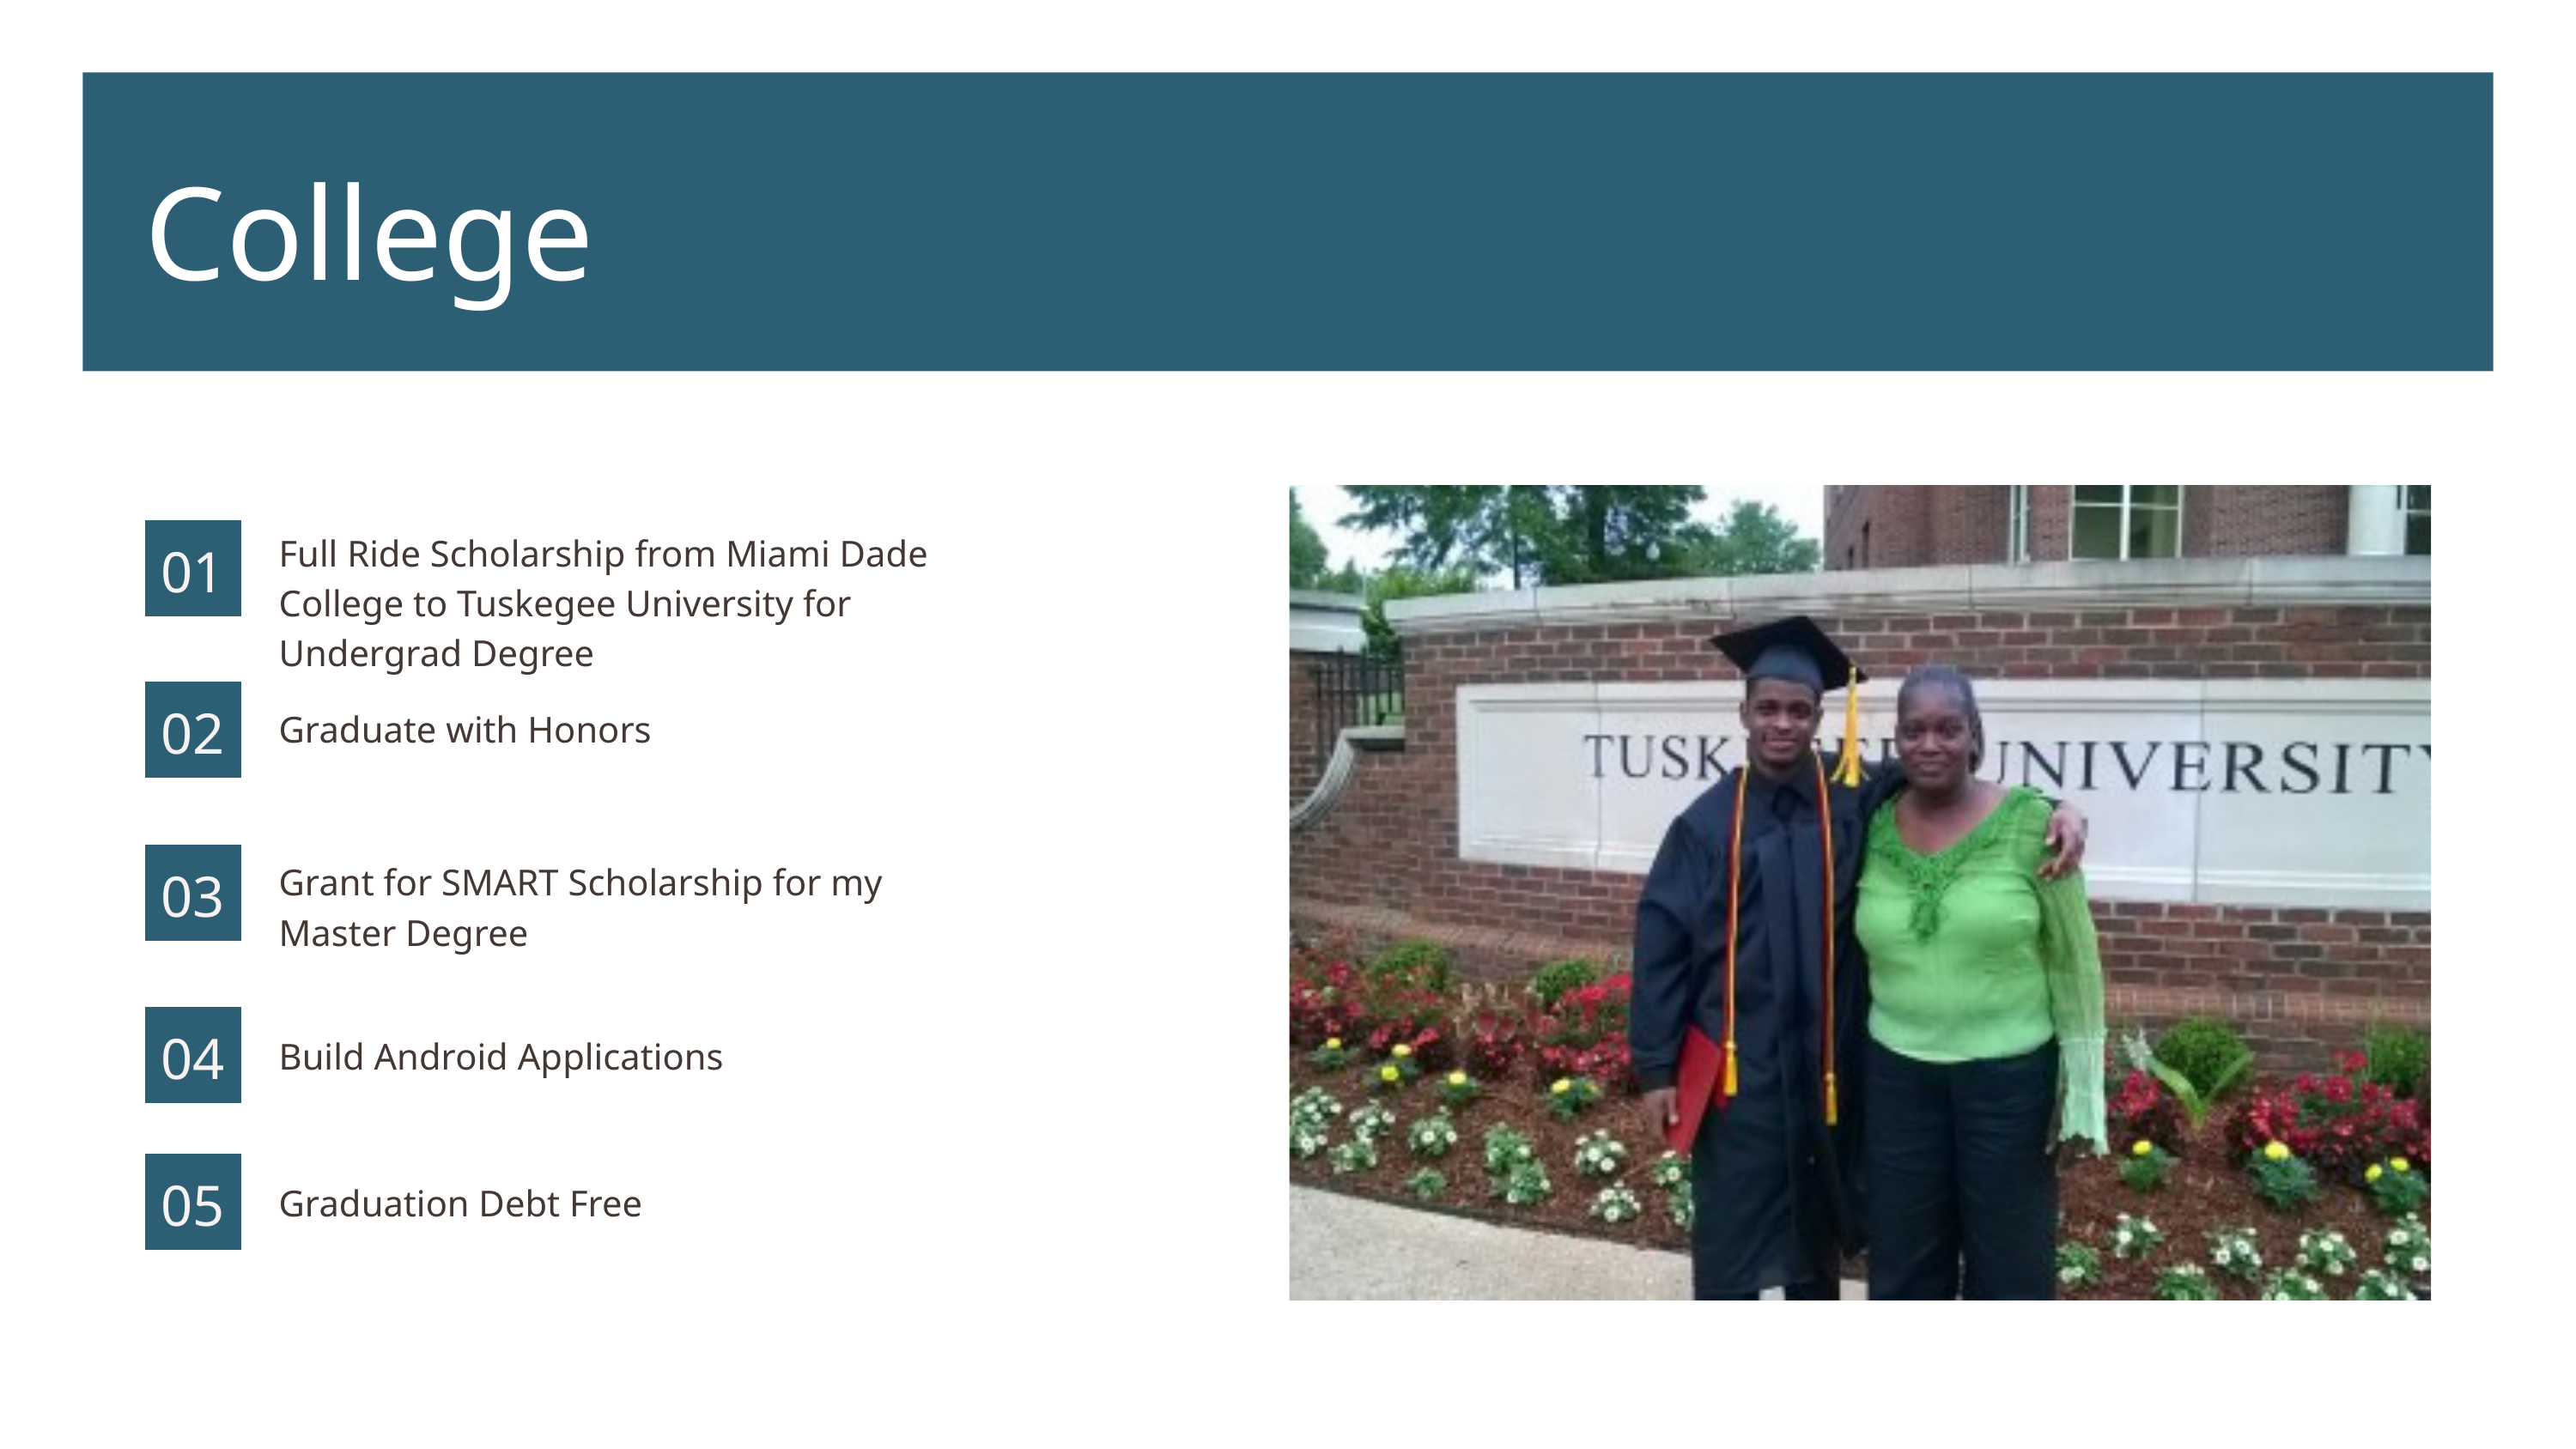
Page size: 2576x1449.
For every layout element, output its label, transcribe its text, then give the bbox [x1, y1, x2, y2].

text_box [144, 844, 241, 942]
text_box Graduation Debt Free [278, 1173, 980, 1224]
text_box Full Ride Scholarship from Miami Dade College to Tuskegee University for Undergrad Degree [278, 523, 980, 674]
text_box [144, 519, 241, 616]
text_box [144, 681, 241, 778]
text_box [144, 1153, 241, 1251]
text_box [144, 1006, 241, 1103]
text_box Build Android Applications [278, 1027, 980, 1077]
text_box College [144, 125, 1540, 306]
text_box [82, 72, 2494, 372]
text_box Grant for SMART Scholarship for my Master Degree [278, 852, 980, 954]
text_box Graduate with Honors [278, 700, 980, 750]
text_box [1289, 485, 2432, 1301]
